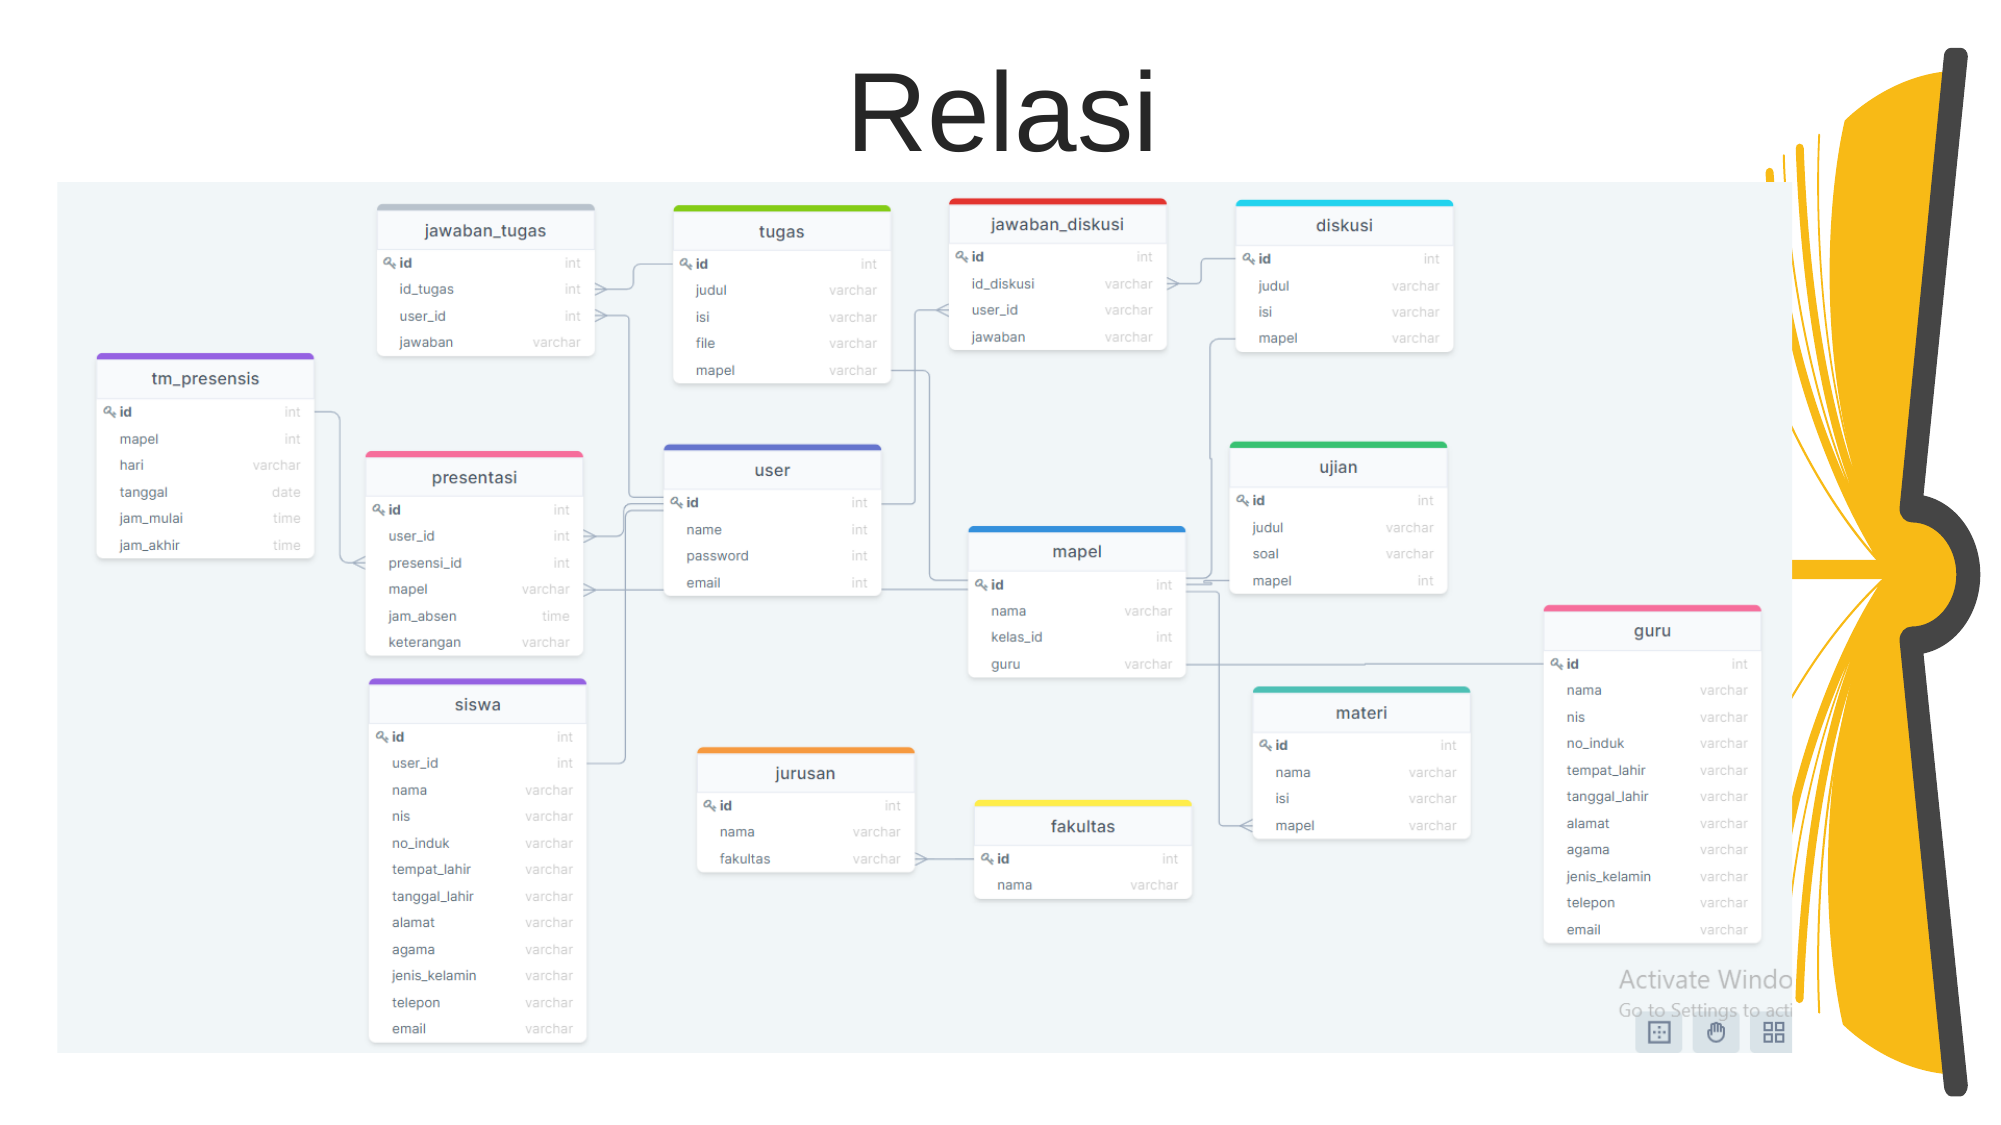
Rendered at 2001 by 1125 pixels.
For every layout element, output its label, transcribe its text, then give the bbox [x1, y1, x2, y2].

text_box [1793, 432, 1888, 863]
list Relasi [53, 55, 1943, 175]
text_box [1888, 433, 2000, 713]
picture [57, 182, 1793, 1053]
